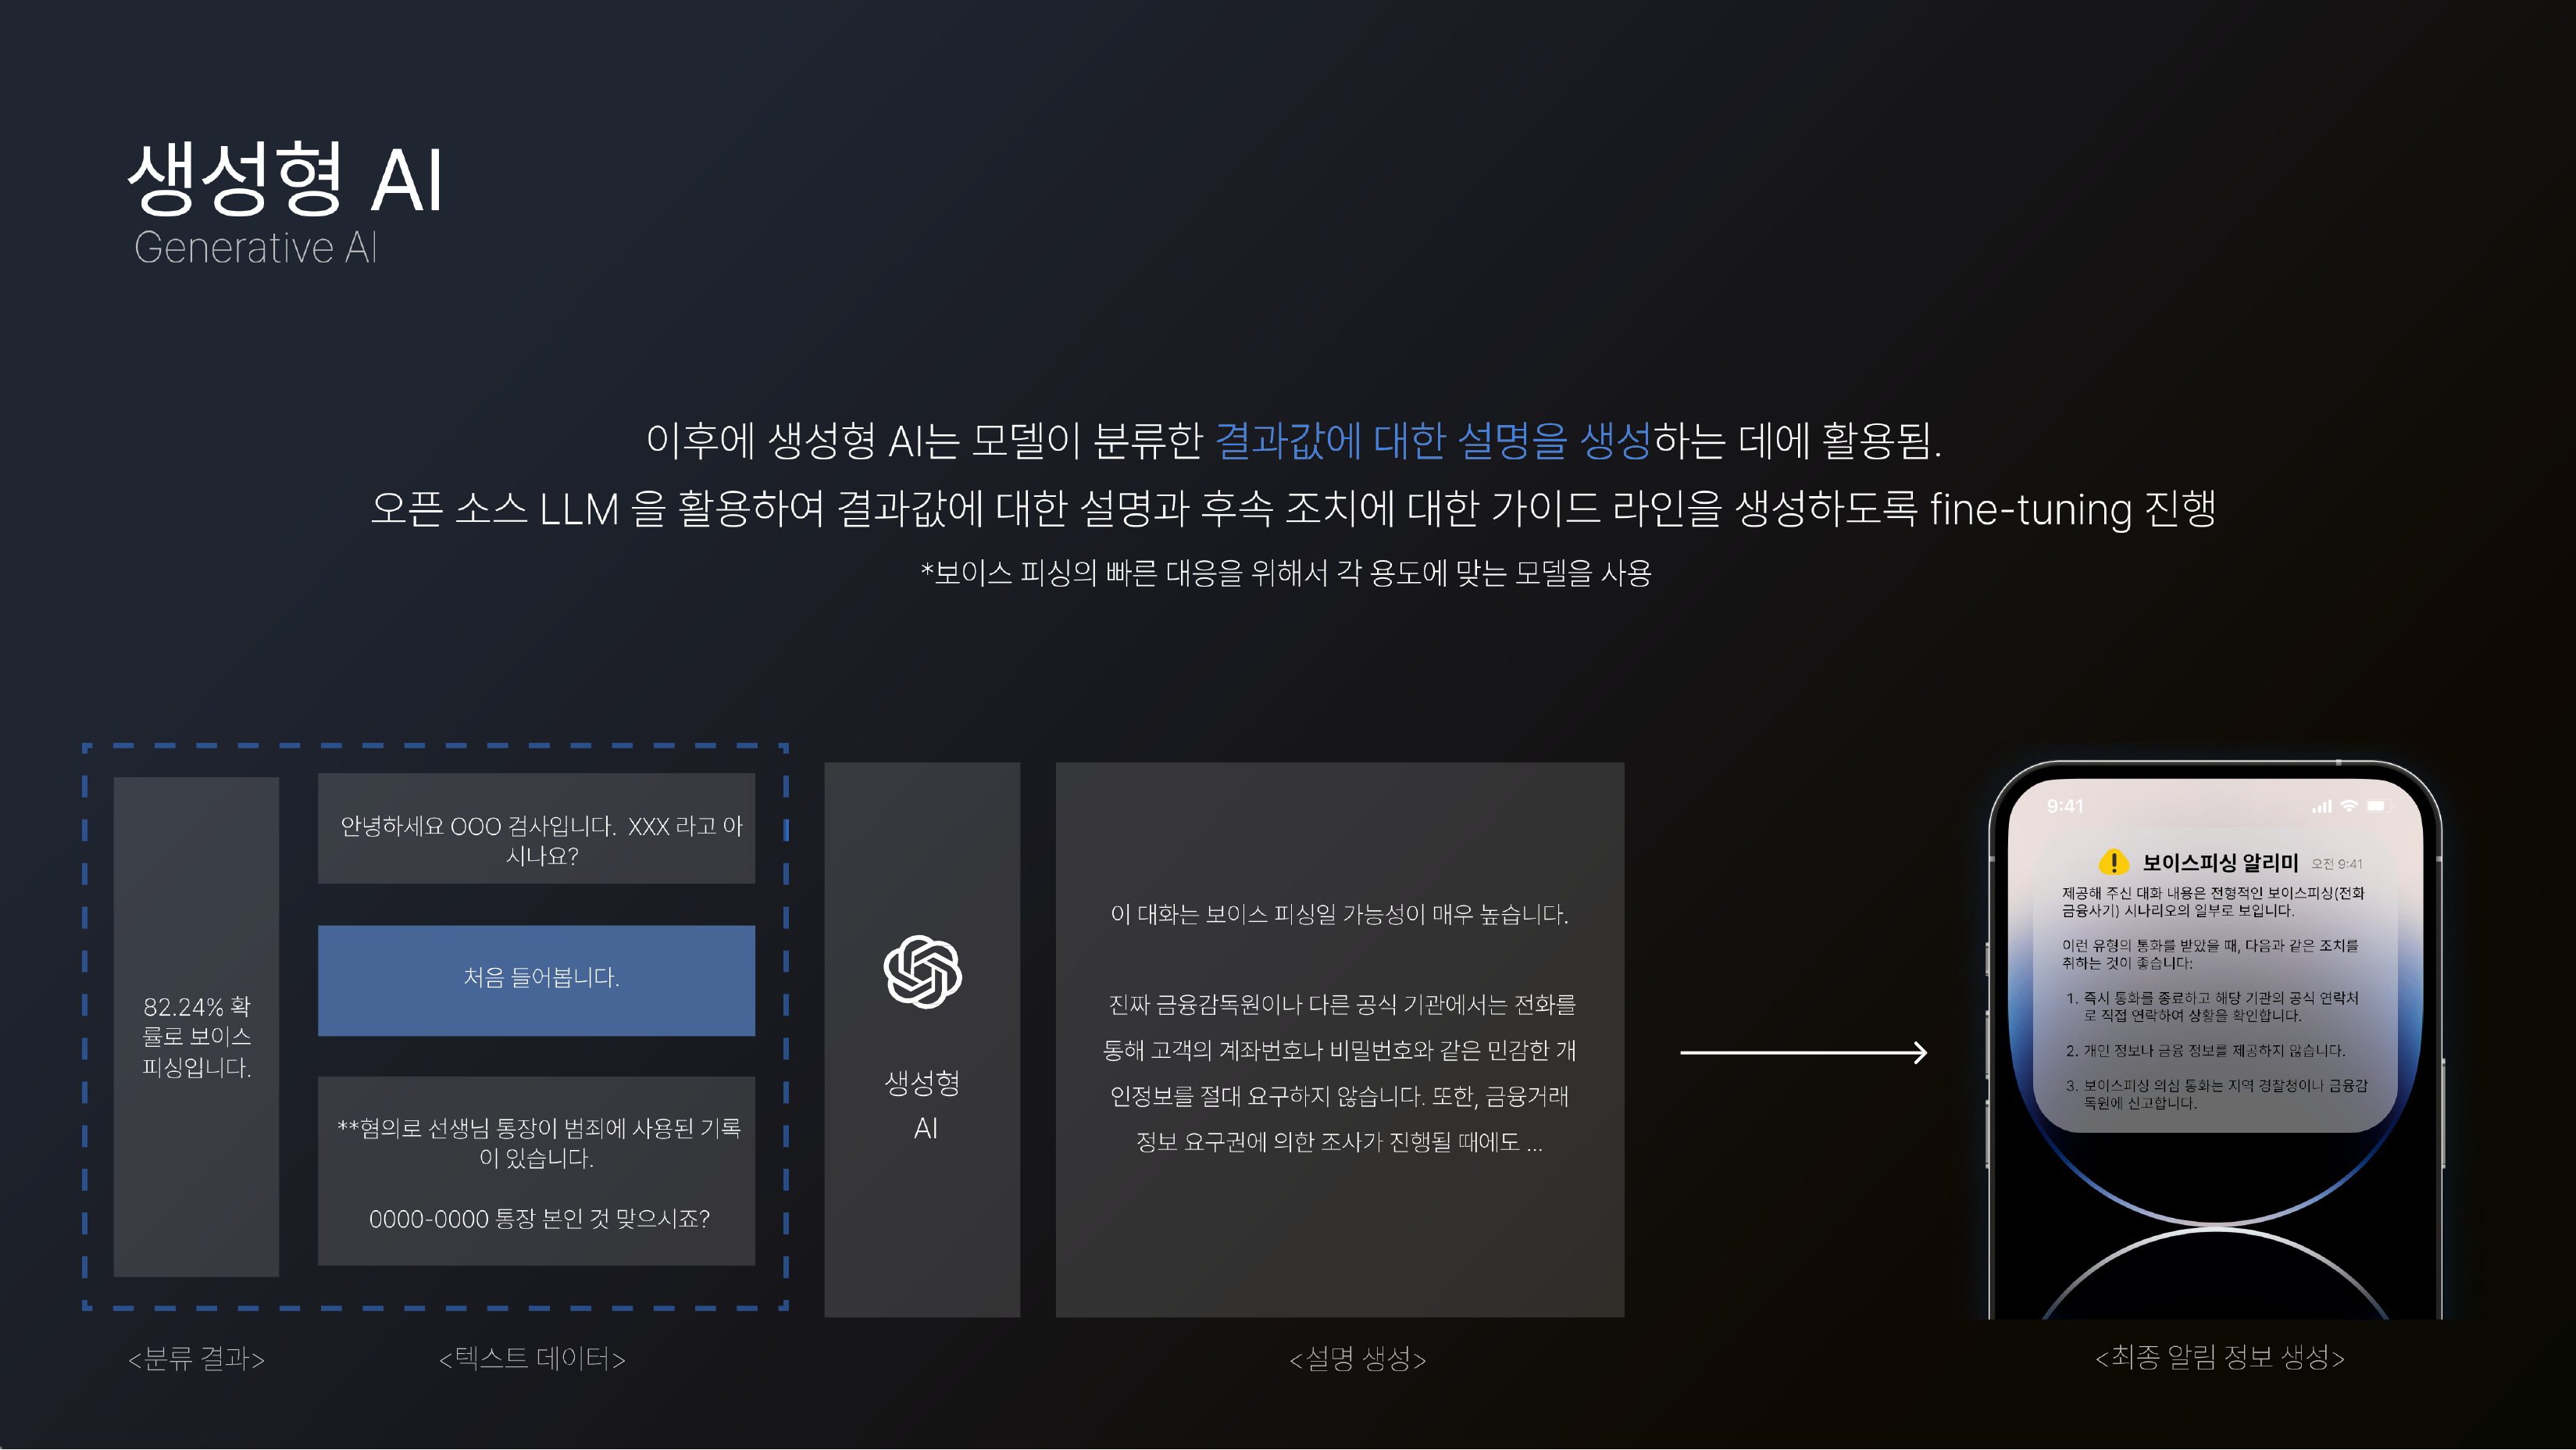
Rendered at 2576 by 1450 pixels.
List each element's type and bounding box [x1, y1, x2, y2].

text_box [0, 0, 2576, 1450]
